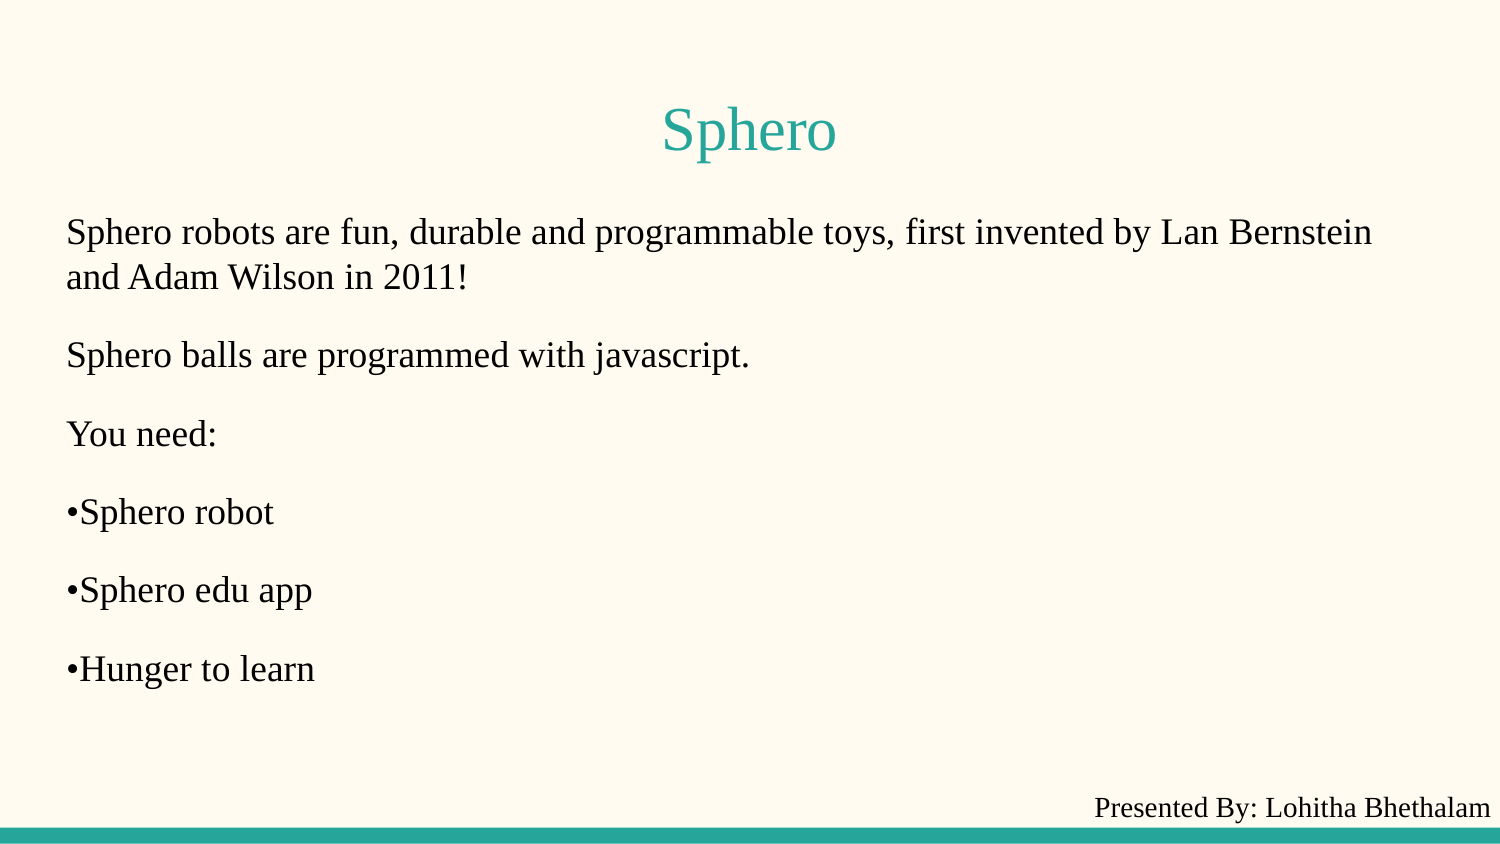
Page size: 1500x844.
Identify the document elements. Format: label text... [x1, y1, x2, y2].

list Presented By: Lohitha Bhethalam [1079, 768, 1500, 828]
title Sphero [51, 72, 1449, 174]
list Sphero robots are fun, durable and programmable toys, first invented by Lan Bernstein and Adam Wilson in 2011! Sphero balls are programmed with javascript. You need: •Sphero robot •Sphero edu app •Hunger to learn [51, 192, 1449, 750]
